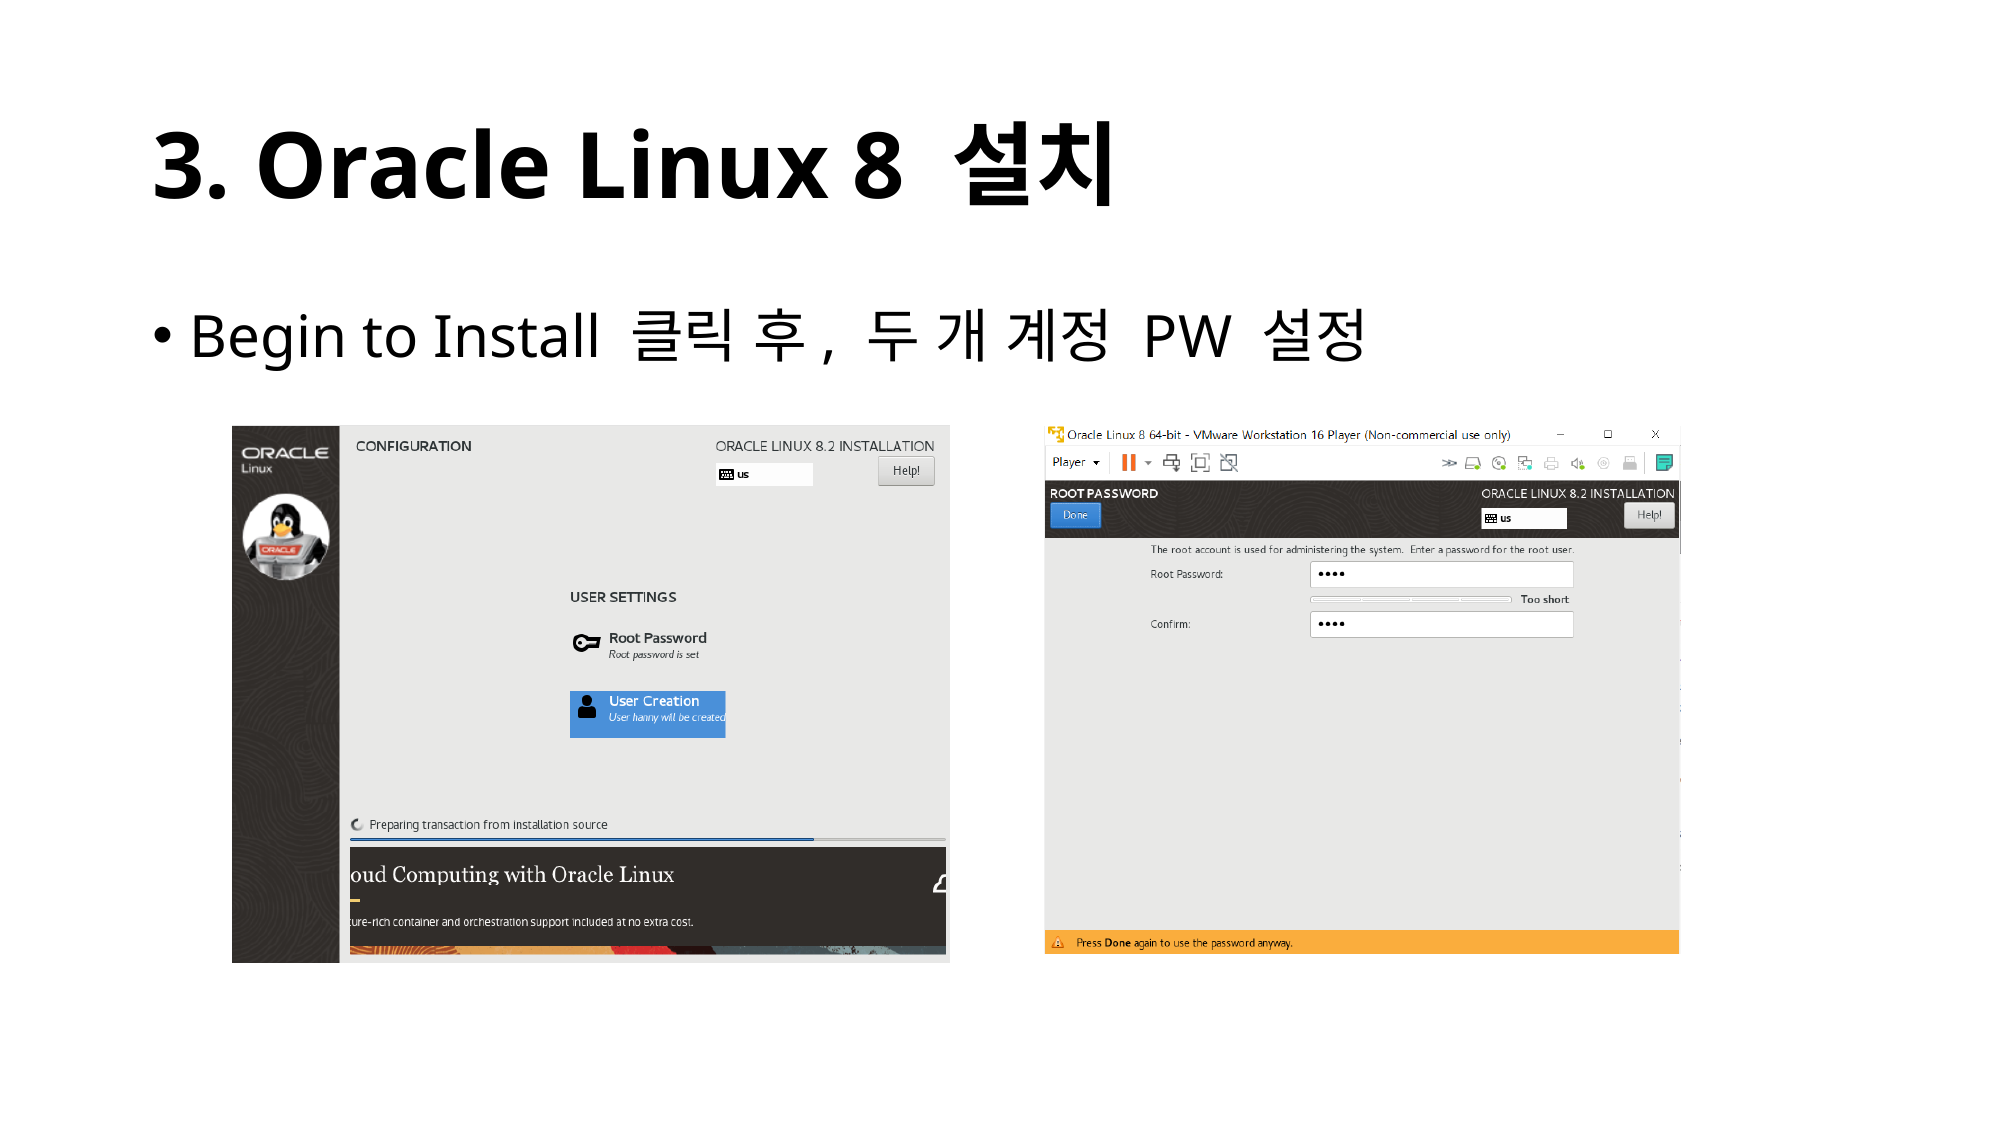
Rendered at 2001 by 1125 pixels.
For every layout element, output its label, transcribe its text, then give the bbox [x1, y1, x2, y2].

picture [1044, 423, 1681, 954]
picture [232, 423, 950, 963]
list Begin to Install 클릭 후, 두 개 계정 PW 설정 [137, 299, 1863, 1014]
title 3. Oracle Linux 8 설치 [137, 59, 1863, 278]
